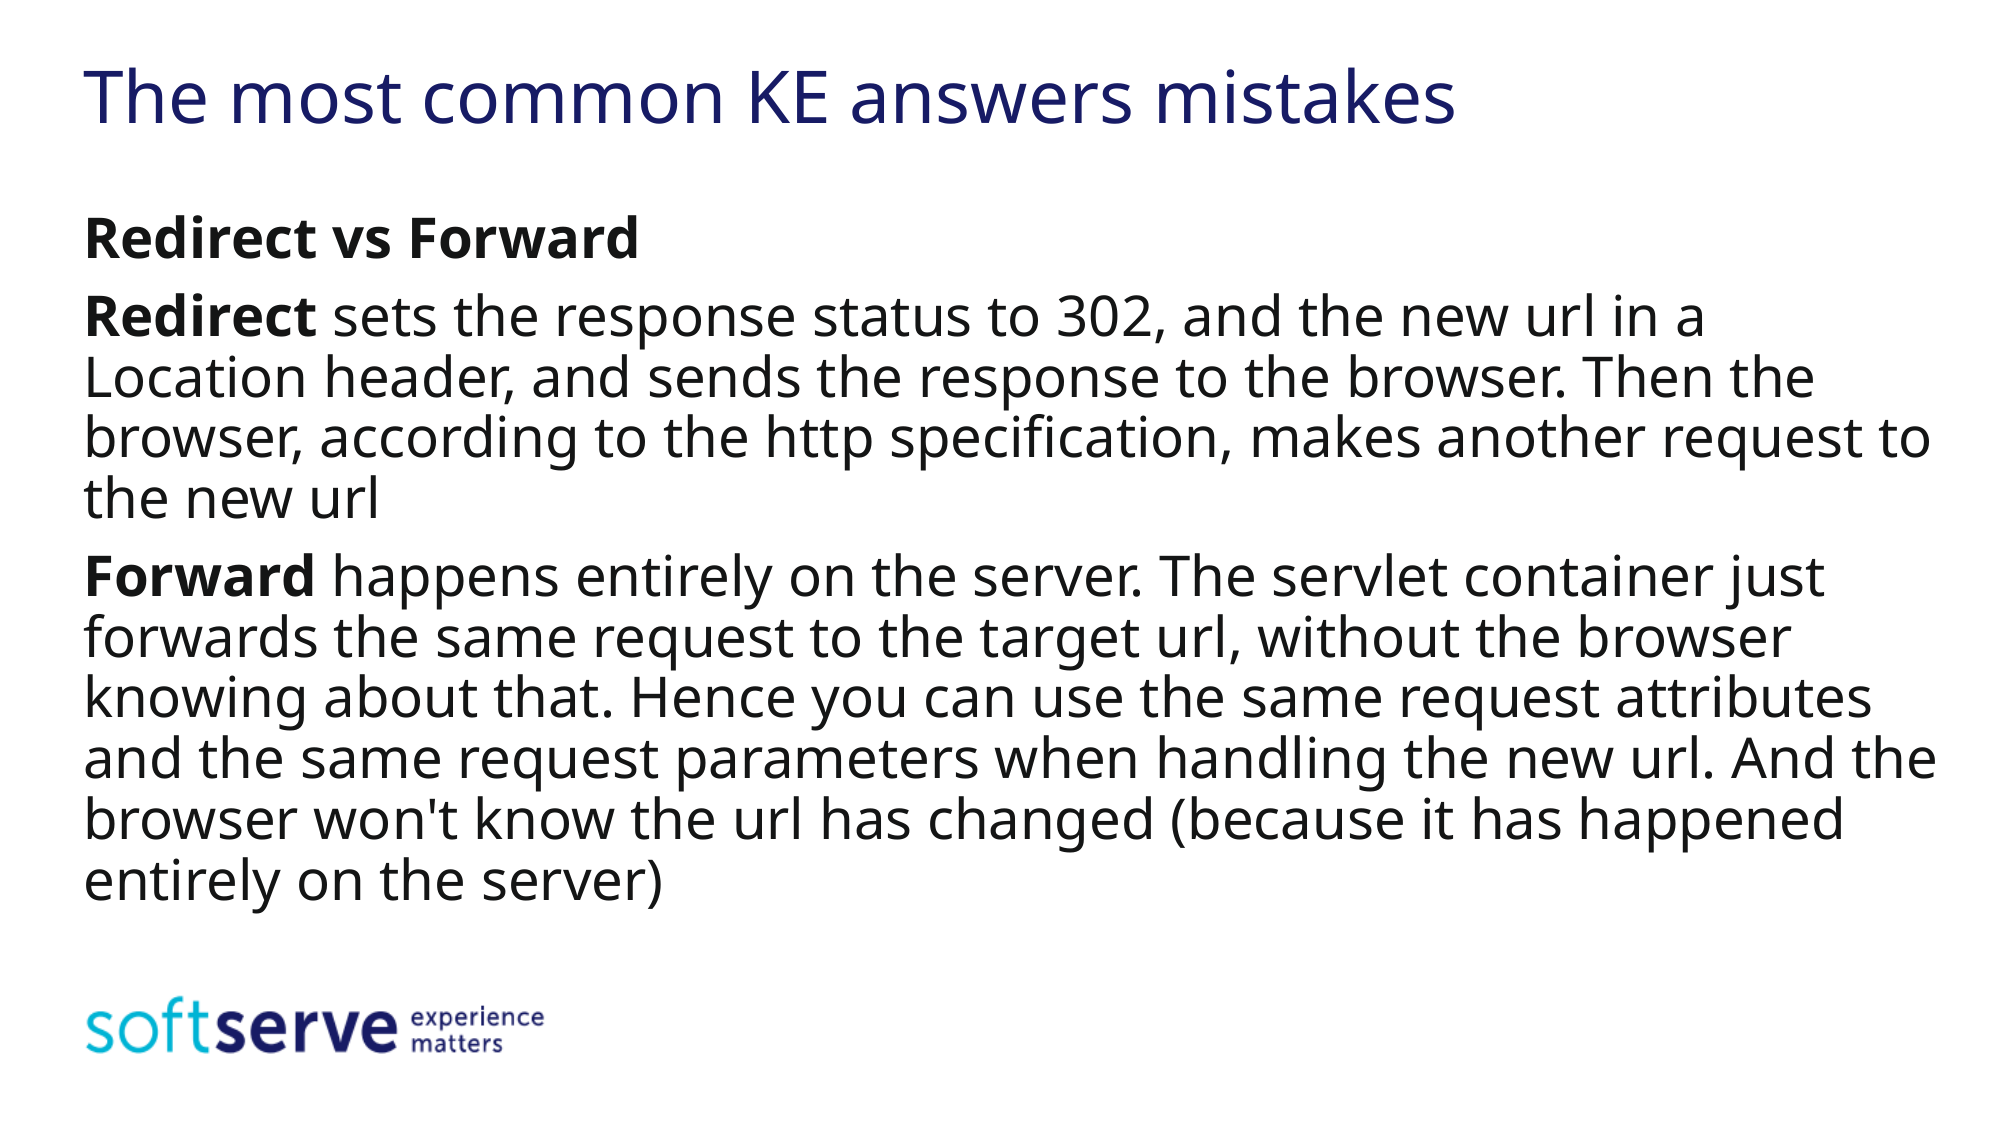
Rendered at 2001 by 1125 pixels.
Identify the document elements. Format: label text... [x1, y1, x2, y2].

title The most common KE answers mistakes [68, 56, 1957, 143]
list Redirect vs Forward Redirect sets the response status to 302, and the new url in a Location header, and sends the response to the browser. Then the browser, according to the http specification, makes another request to the new url Forward happens entirely on the server. The servlet container just forwards the same request to the target url, without the browser knowing about that. Hence you can use the same request attributes and the same request parameters when handling the new url. And the browser won't know the url has changed (because it has happened entirely on the server) [68, 202, 1957, 923]
